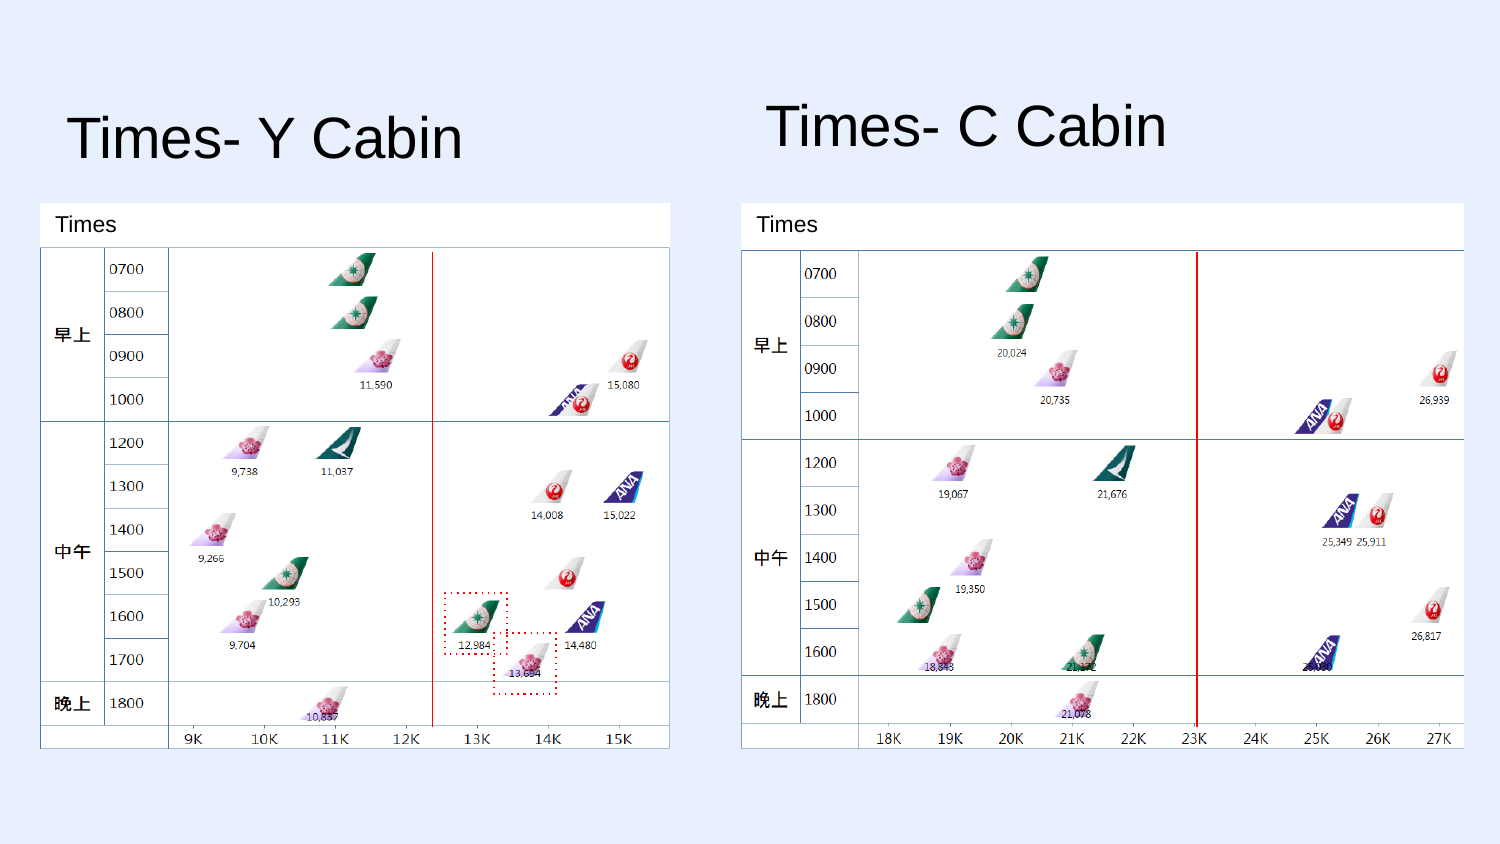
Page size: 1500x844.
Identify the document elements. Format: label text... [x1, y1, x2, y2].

title Times- Y Cabin [51, 85, 1449, 180]
picture [741, 203, 1465, 749]
picture [39, 203, 671, 749]
title Times- C Cabin [750, 72, 1449, 167]
